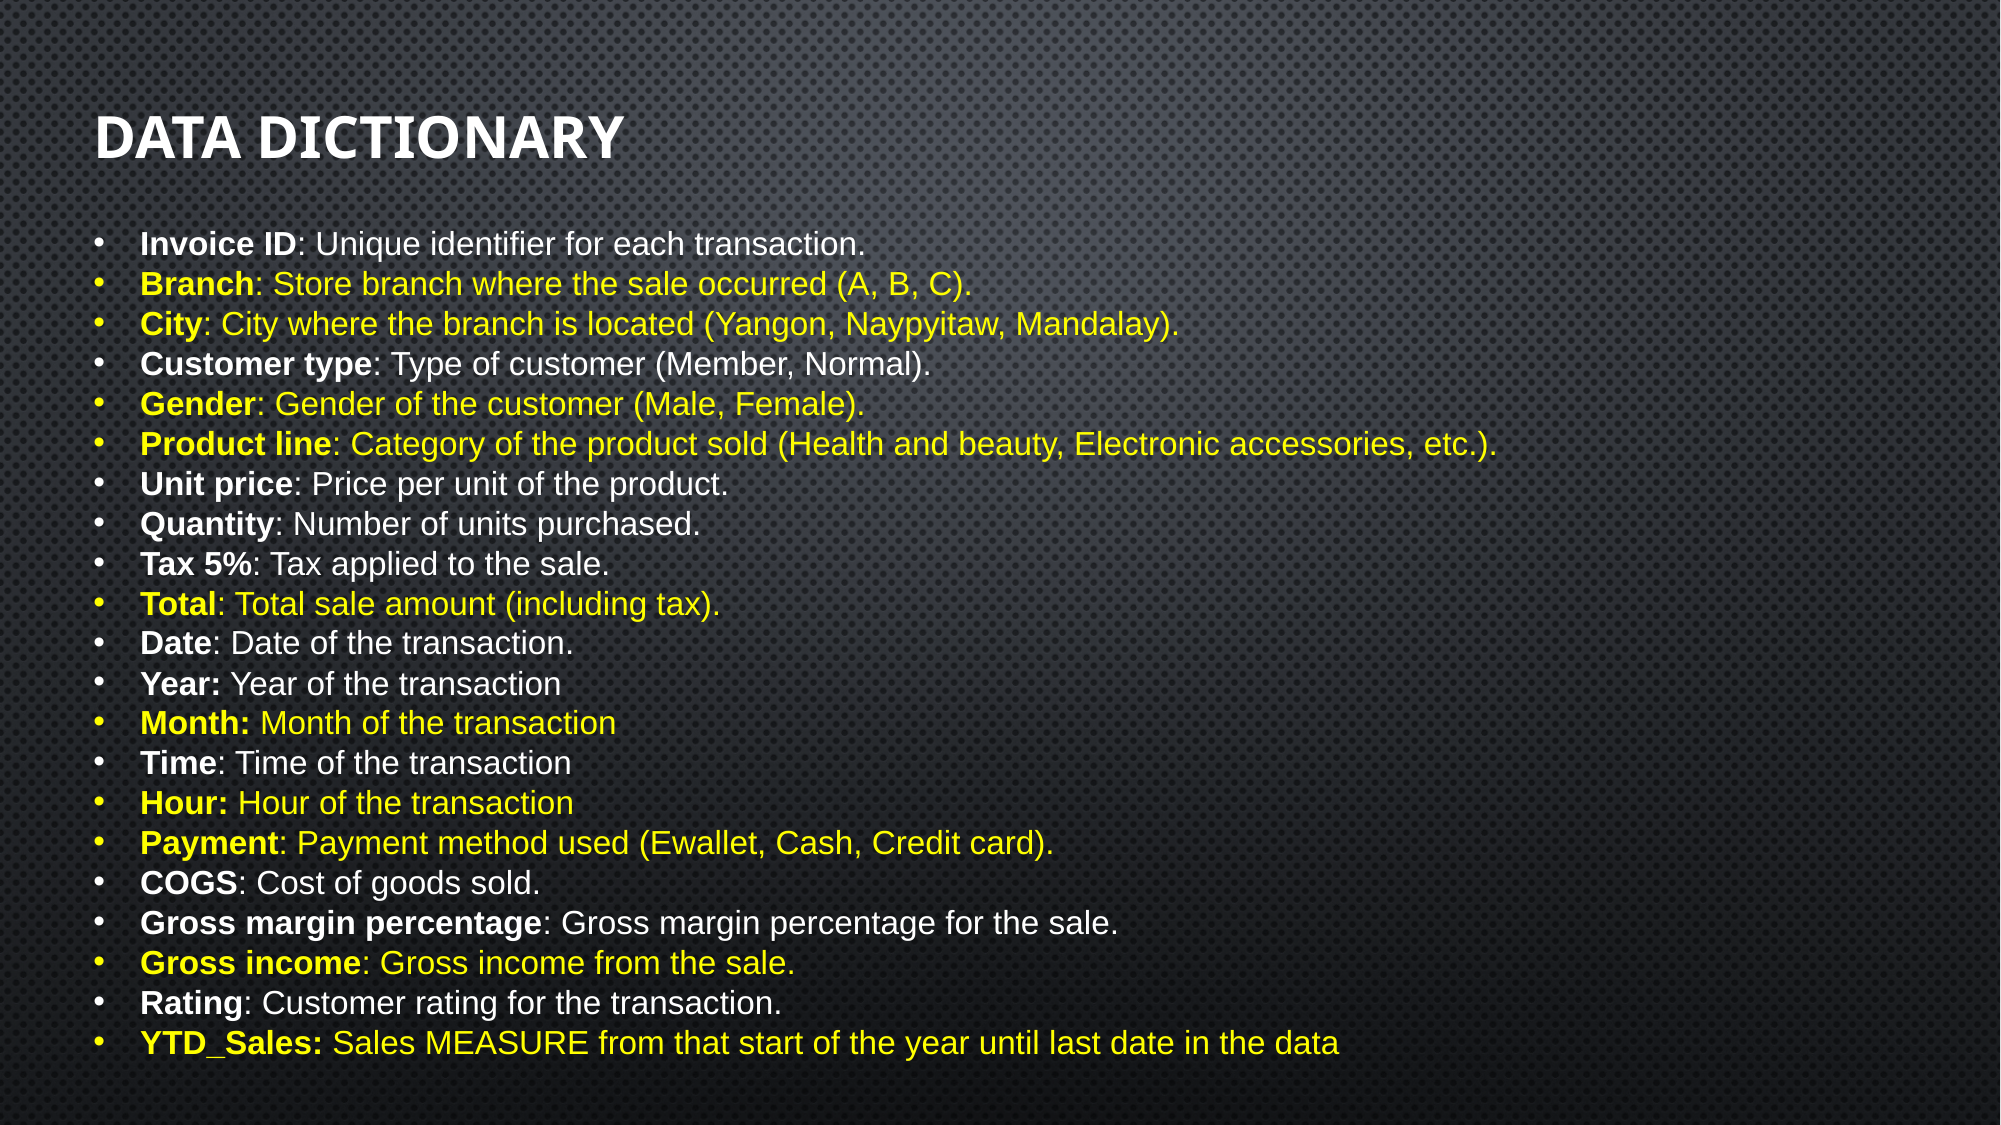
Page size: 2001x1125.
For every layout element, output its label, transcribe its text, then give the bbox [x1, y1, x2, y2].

title DATA DICTIONARY [78, 37, 1704, 214]
list Invoice ID: Unique identifier for each transaction. Branch: Store branch where the sale occurred (A, B, C). City: City where the branch is located (Yangon, Naypyitaw, Mandalay). Customer type: Type of customer (Member, Normal). Gender: Gender of the customer (Male, Female). Product line: Category of the product sold (Health and beauty, Electronic accessories, etc.). Unit price: Price per unit of the product. Quantity: Number of units purchased. Tax 5%: Tax applied to the sale. Total: Total sale amount (including tax). Date: Date of the transaction. Year: Year of the transaction Month: Month of the transaction Time: Time of the transaction Hour: Hour of the transaction Payment: Payment method used (Ewallet, Cash, Credit card). COGS: Cost of goods sold. Gross margin percentage: Gross margin percentage for the sale. Gross income: Gross income from the sale. Rating: Customer rating for the transaction. YTD_Sales: Sales MEASURE from that start of the year until last date in the data [78, 214, 1912, 1069]
